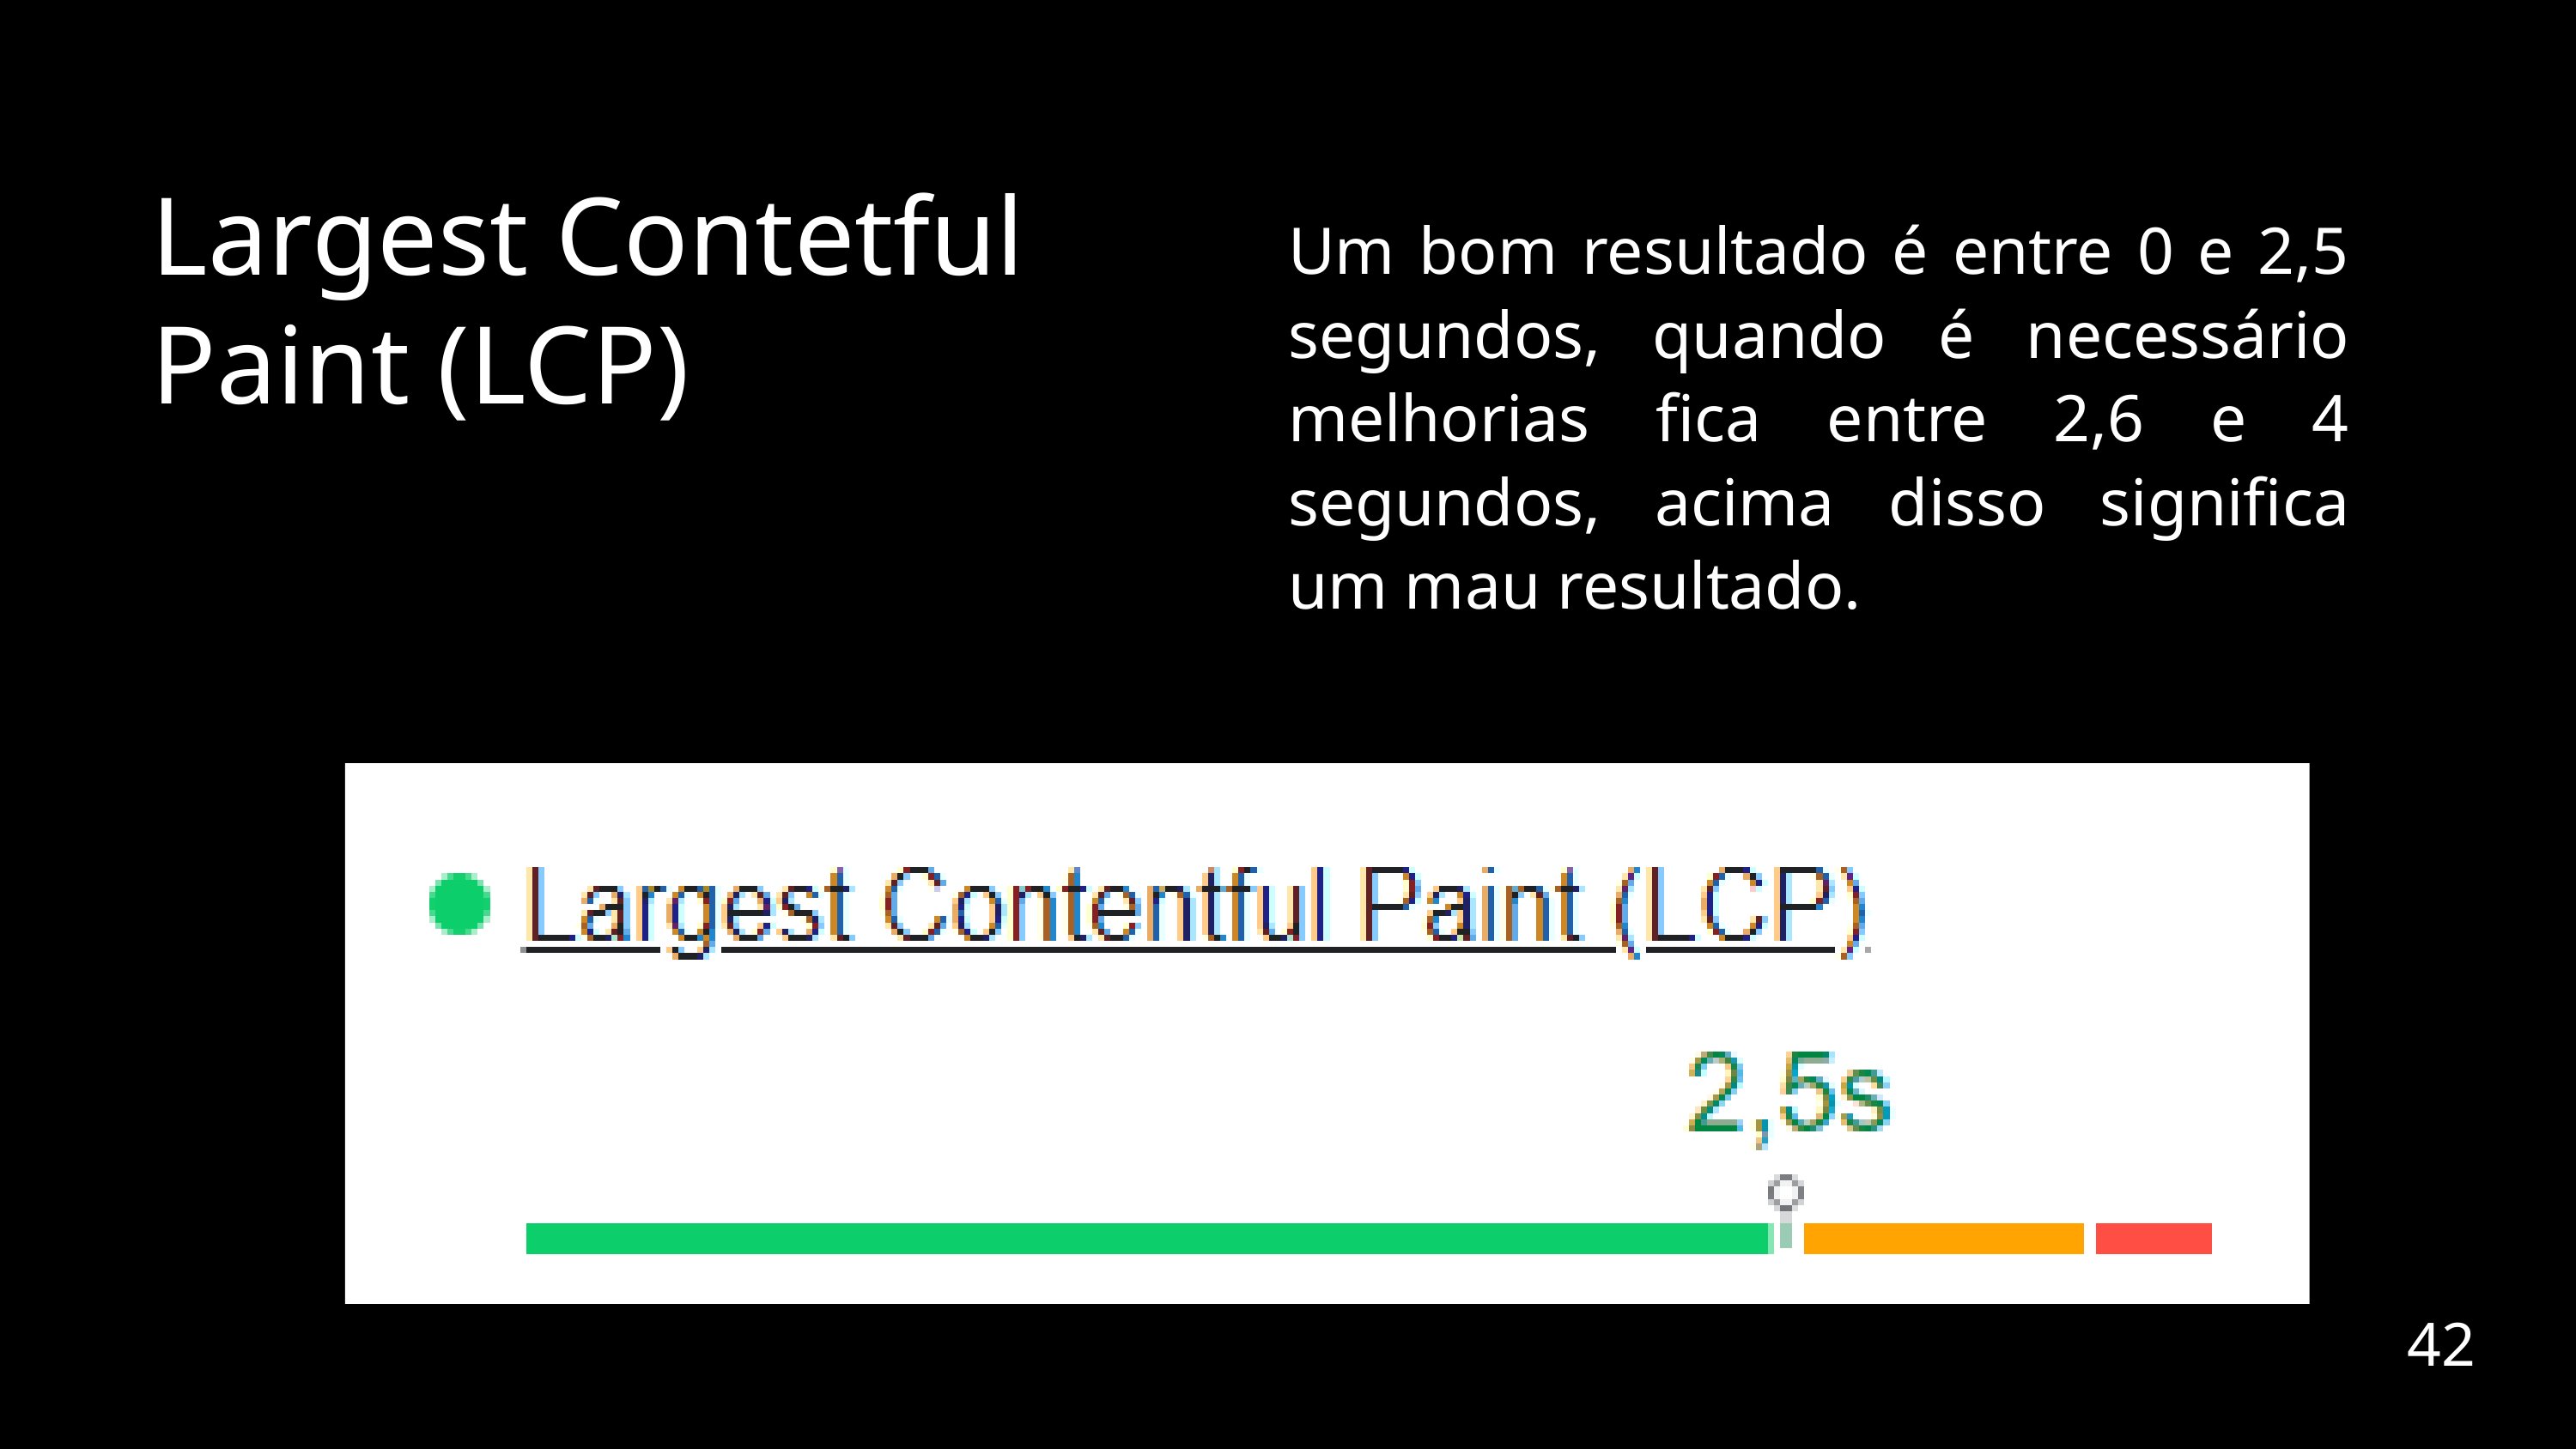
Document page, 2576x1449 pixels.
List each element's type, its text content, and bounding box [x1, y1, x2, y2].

text_box Um bom resultado é entre 0 e 2,5 segundos, quando é necessário melhorias fica entre 2,6 e 4 segundos, acima disso significa um mau resultado. [1287, 203, 2350, 622]
text_box Largest Contetful Paint (LCP) [151, 167, 1139, 426]
text_box [344, 763, 2310, 1304]
text_box 42 [2407, 1294, 2476, 1379]
